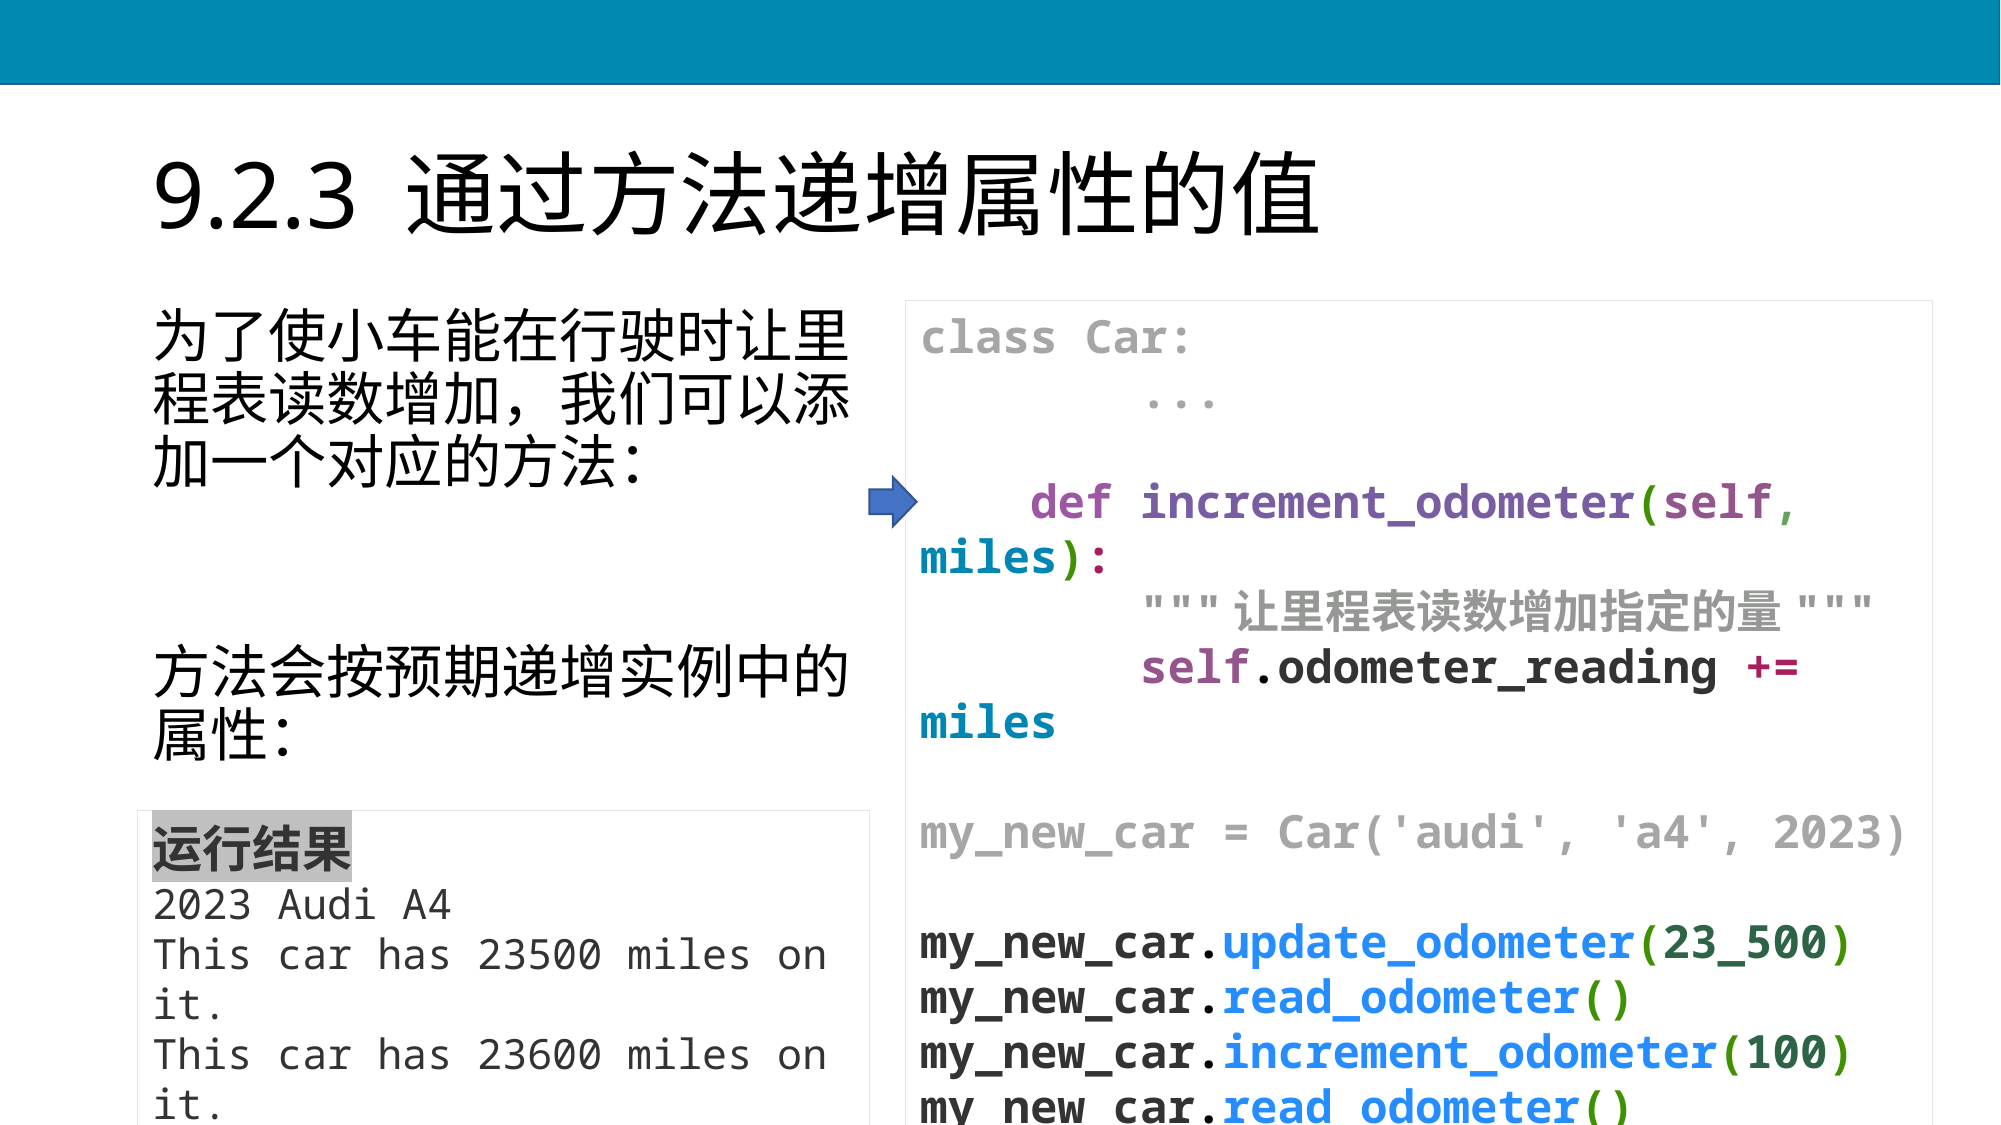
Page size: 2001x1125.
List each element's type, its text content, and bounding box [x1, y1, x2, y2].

text_box [868, 474, 919, 529]
text_box class Car: ... def increment_odometer(self, miles): """让里程表读数增加指定的量""" self.odometer_reading += miles my_new_car = Car('audi', 'a4', 2023) my_new_car.update_odometer(23_500) my_new_car.read_odometer() my_new_car.increment_odometer(100) my_new_car.read_odometer() [905, 300, 1933, 1125]
text_box 运行结果 2023 Audi A4 This car has 23500 miles on it. This car has 23600 miles on it. [137, 810, 870, 1125]
title 9.2.3 通过方法递增属性的值 [137, 115, 1863, 282]
text_box 为了使小车能在行驶时让里程表读数增加，我们可以添加一个对应的方法： 方法会按预期递增实例中的属性： [137, 300, 893, 1014]
